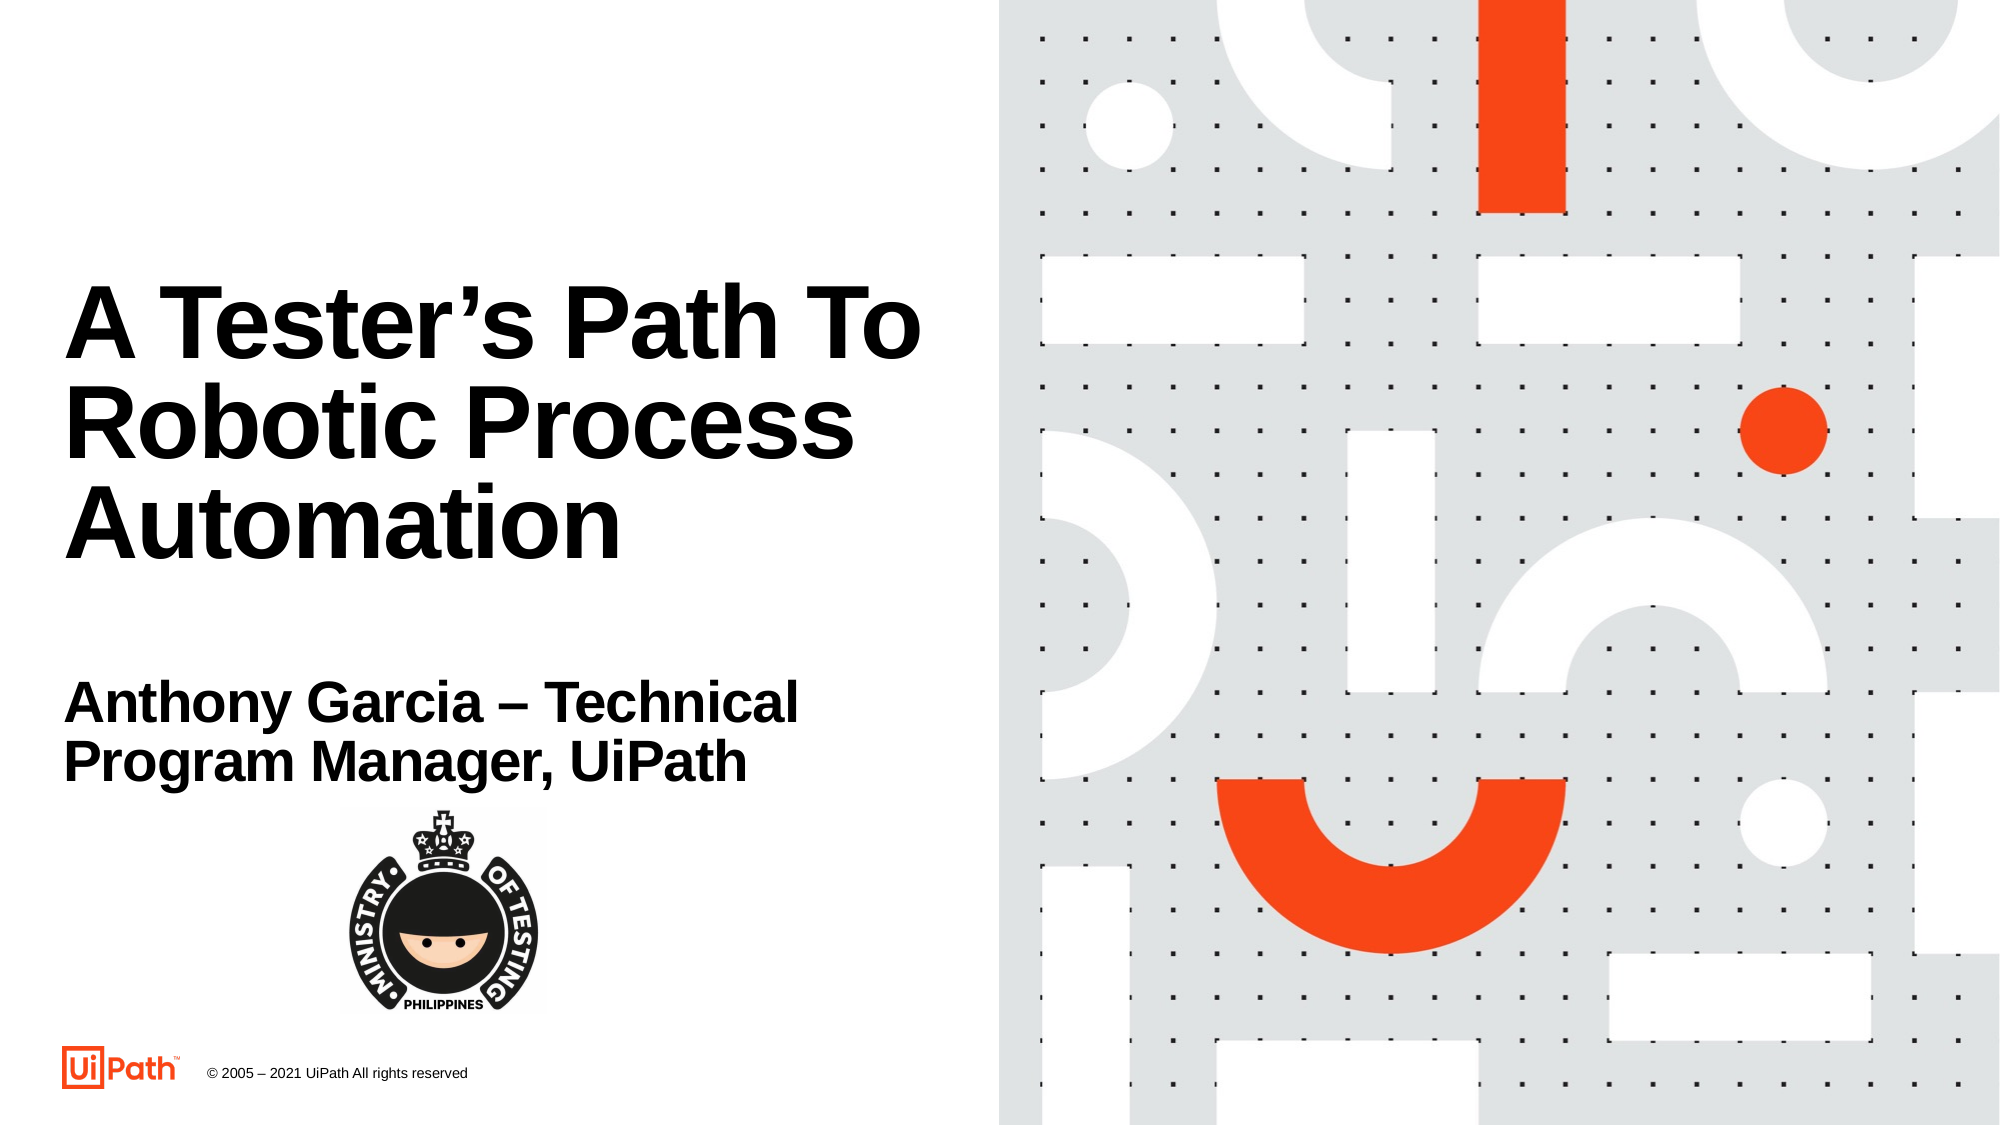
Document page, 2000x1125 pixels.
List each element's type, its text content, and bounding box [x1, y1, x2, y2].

picture [62, 1046, 180, 1089]
subtitle Anthony Garcia – Technical Program Manager, UiPath [63, 587, 931, 876]
picture [999, 0, 2000, 1125]
title A Tester’s Path To Robotic Process Automation [63, 224, 931, 579]
picture [339, 807, 547, 1015]
